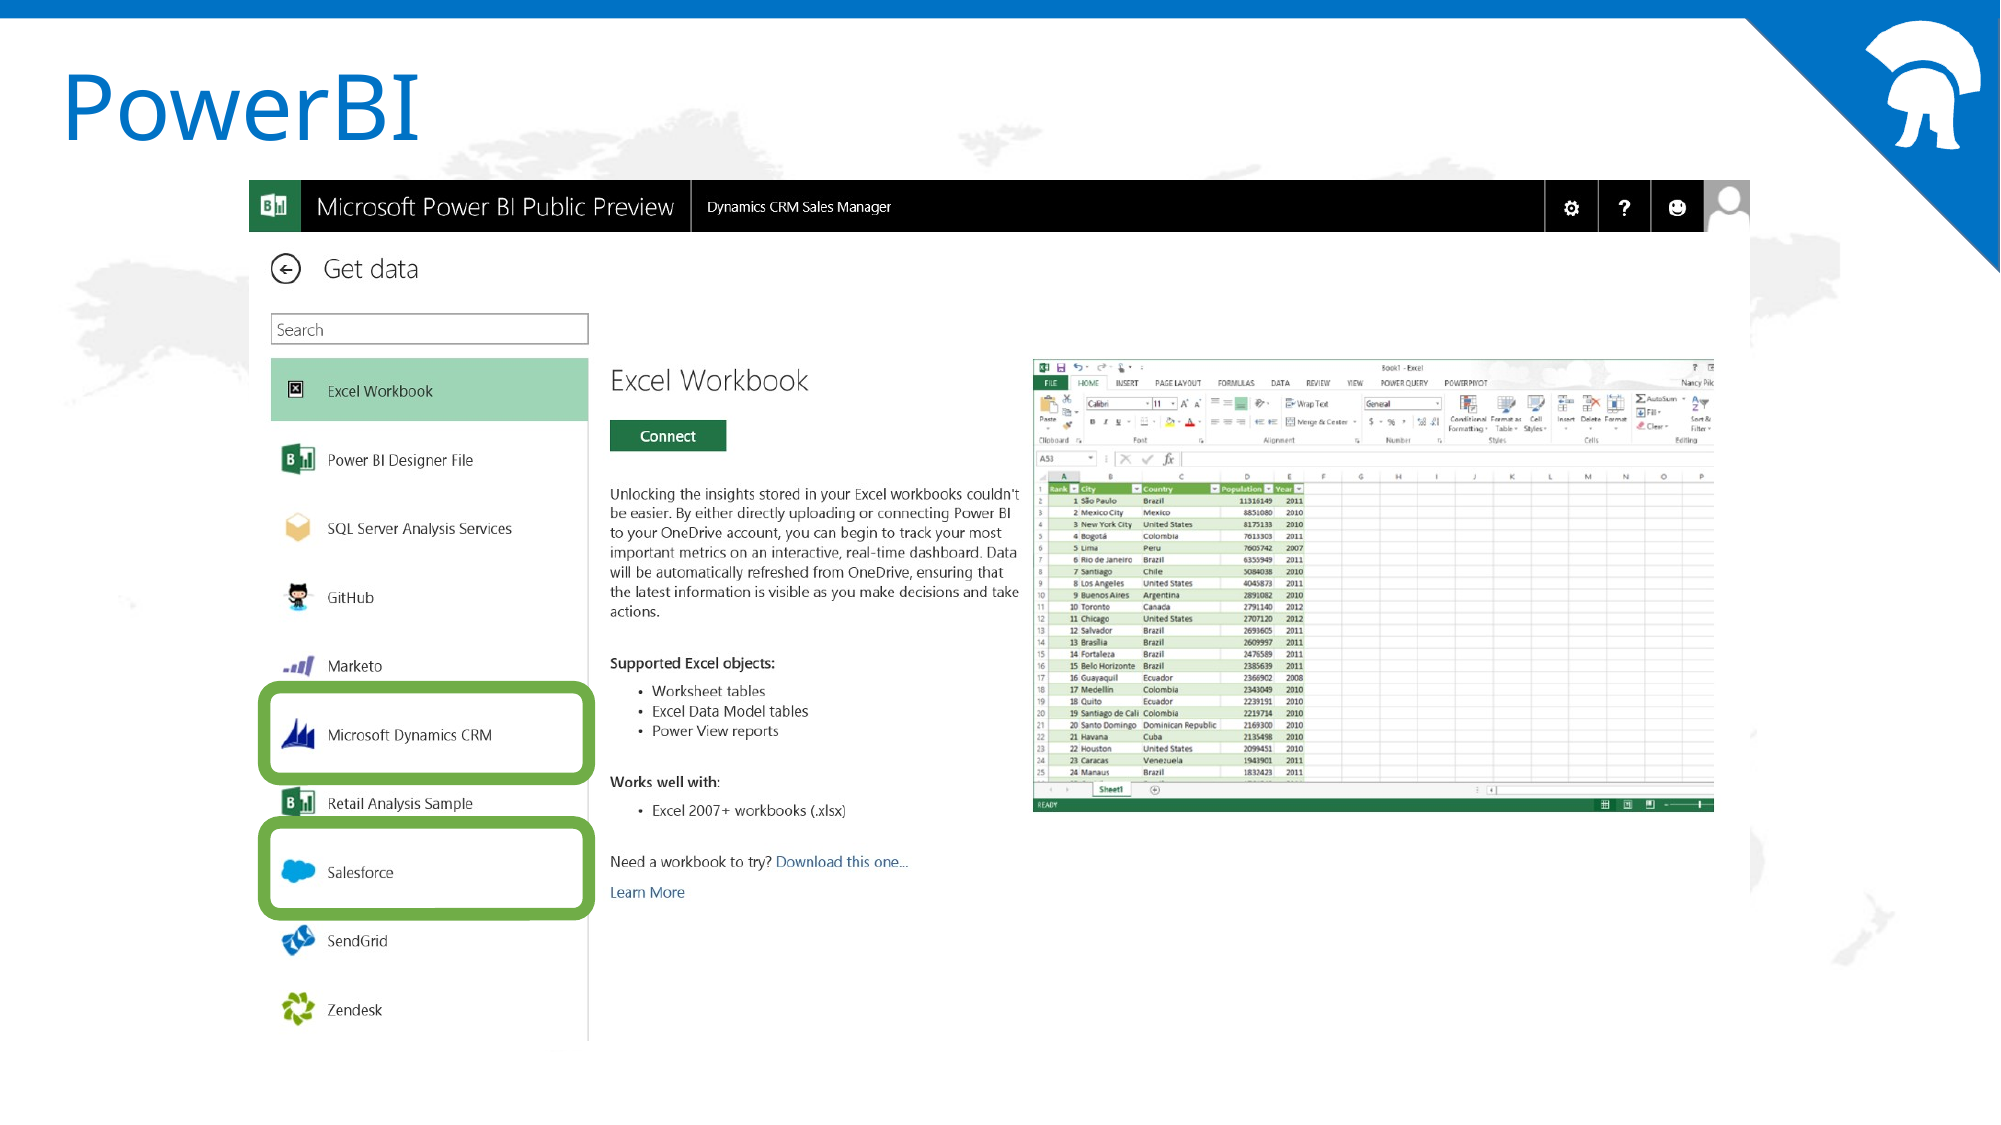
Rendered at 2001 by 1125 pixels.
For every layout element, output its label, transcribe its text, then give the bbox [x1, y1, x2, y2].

picture [0, 0, 2001, 1125]
title PowerBI [45, 2, 1863, 220]
